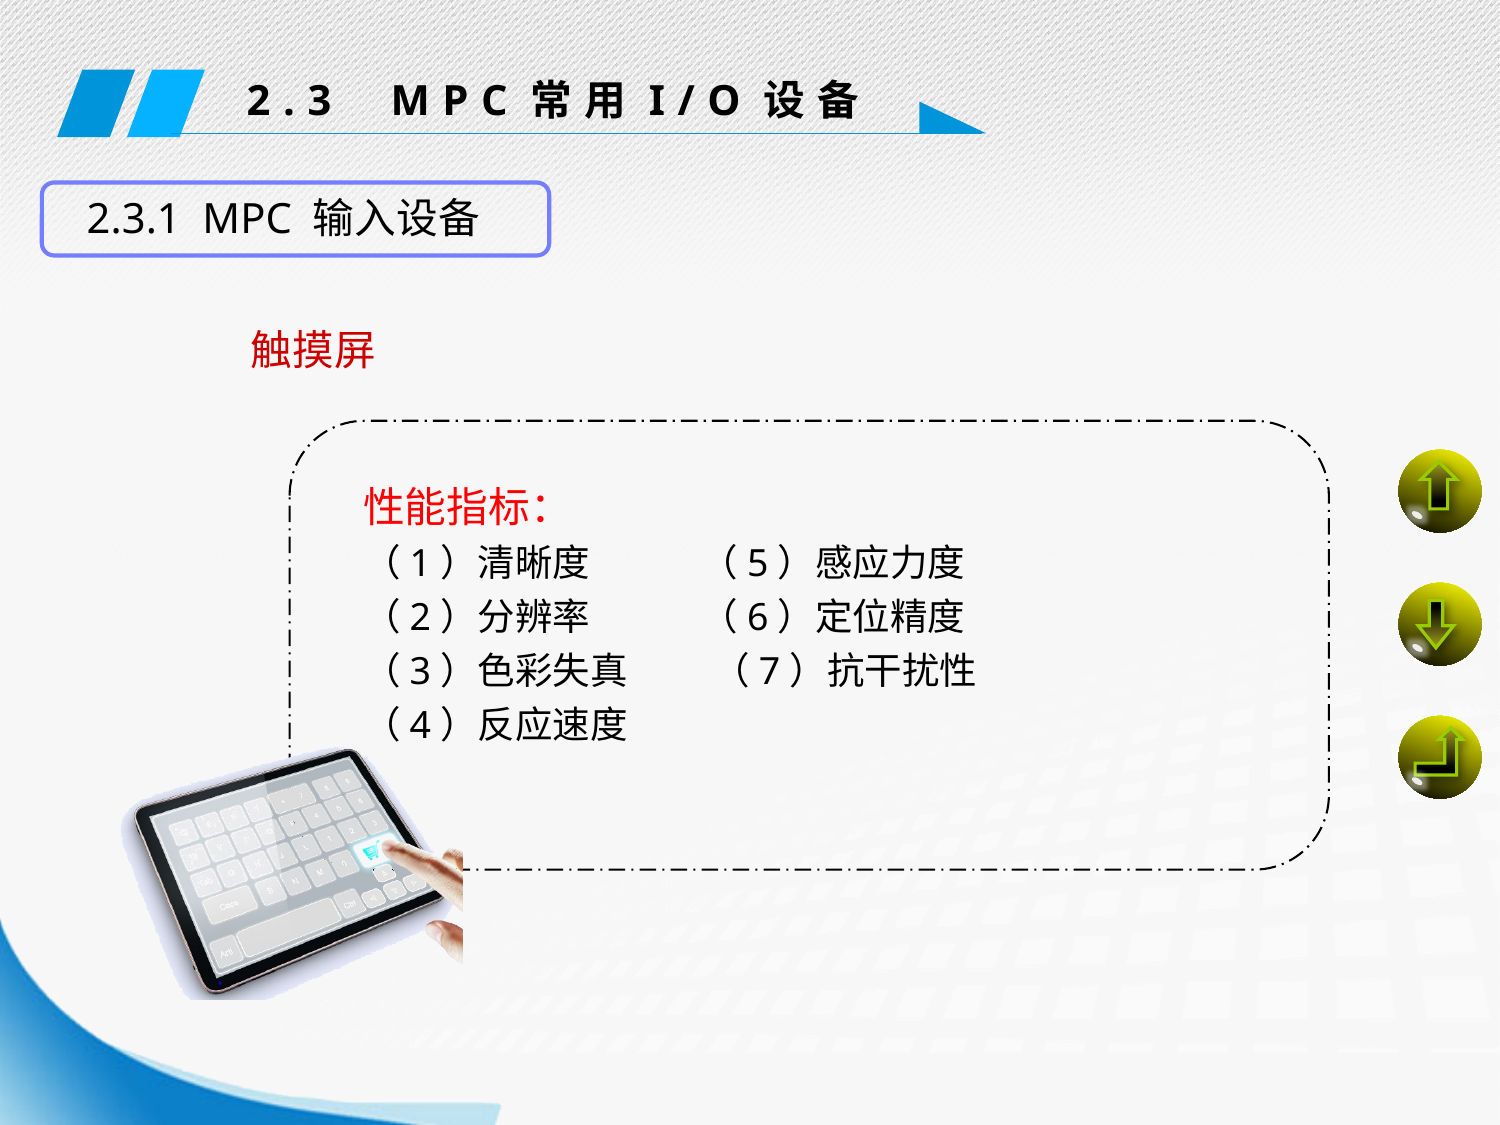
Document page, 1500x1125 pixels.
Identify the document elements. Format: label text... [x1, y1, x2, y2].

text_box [1398, 715, 1482, 799]
text_box [39, 180, 552, 258]
text_box [289, 420, 1329, 870]
text_box 性能指标： （1）清晰度 （5）感应力度 （2）分辨率 （6）定位精度 （3）色彩失真 （7）抗干扰性 （4）反应速度 [348, 467, 1194, 754]
text_box 2.3 MPC常用I/O设备 [231, 66, 875, 132]
picture [0, 0, 1500, 1125]
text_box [1398, 449, 1482, 533]
text_box 触摸屏 [235, 316, 391, 382]
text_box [1398, 582, 1482, 666]
